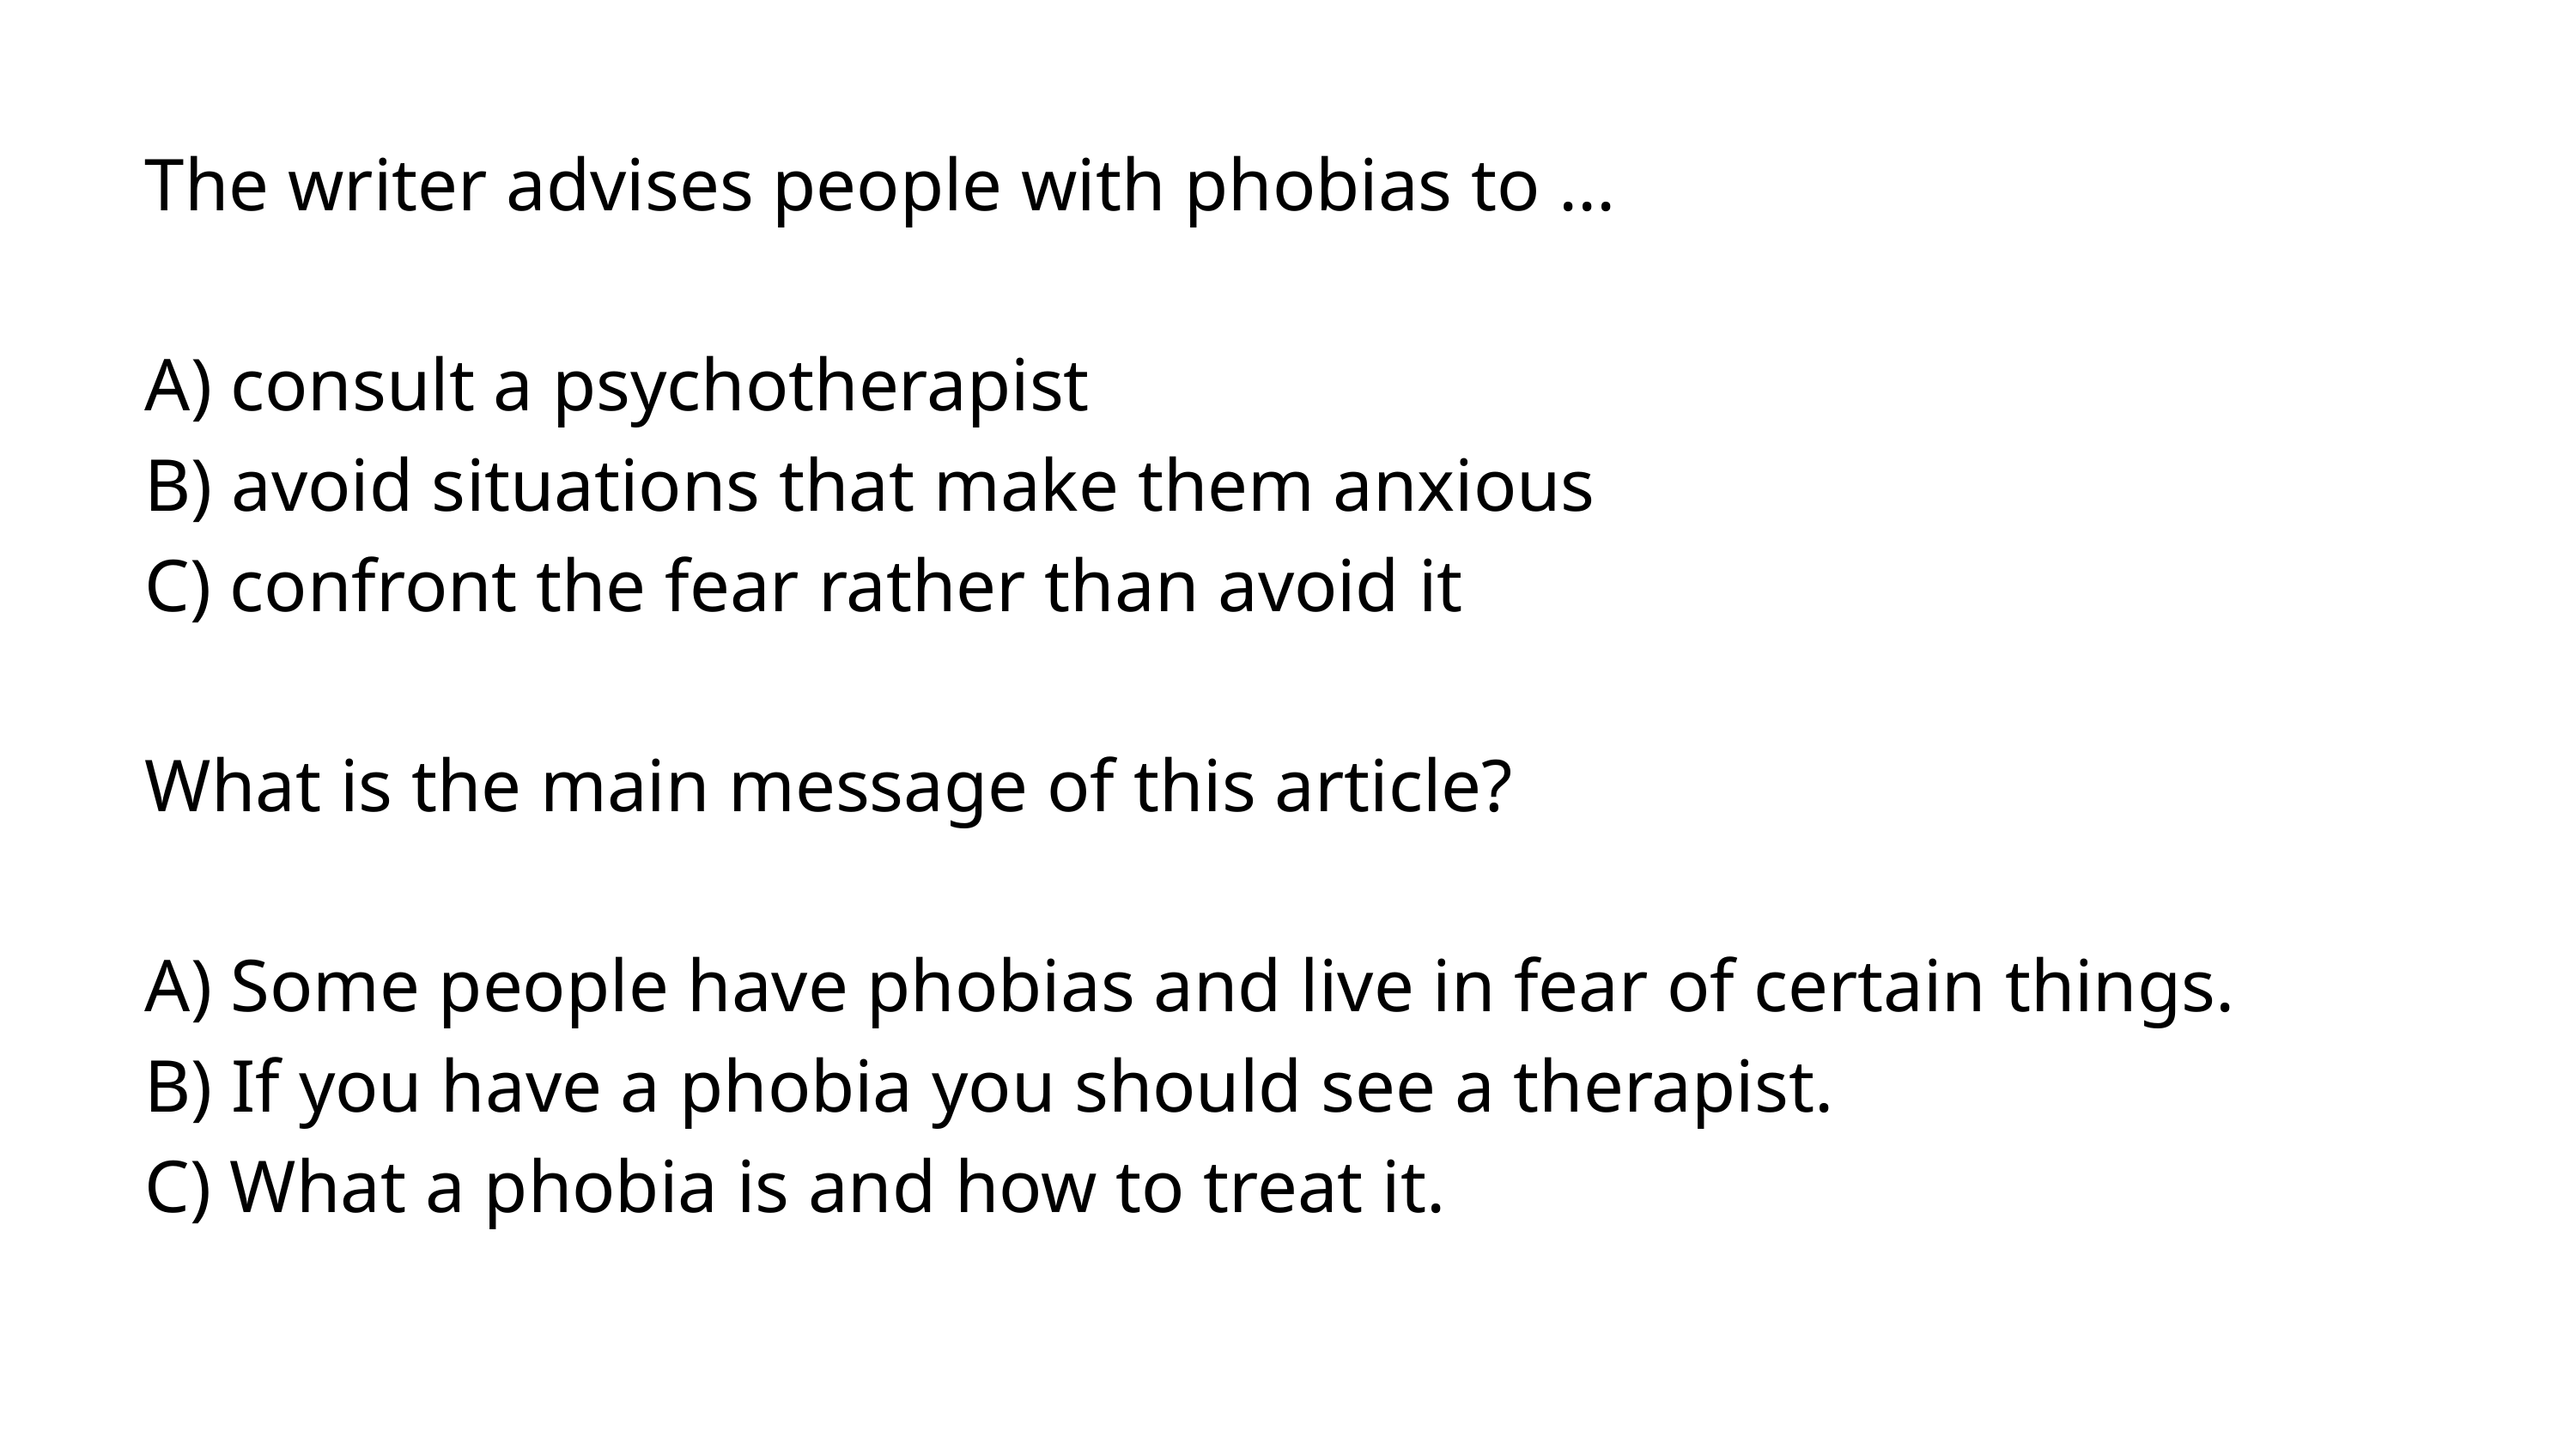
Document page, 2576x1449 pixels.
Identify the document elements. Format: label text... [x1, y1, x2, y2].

text_box The writer advises people with phobias to ... A) consult a psychotherapist B) avoid situations that make them anxious C) confront the fear rather than avoid it What is the main message of this article? A) Some people have phobias and live in fear of certain things. B) If you have a phobia you should see a therapist. C) What a phobia is and how to treat it. [144, 124, 2432, 1227]
